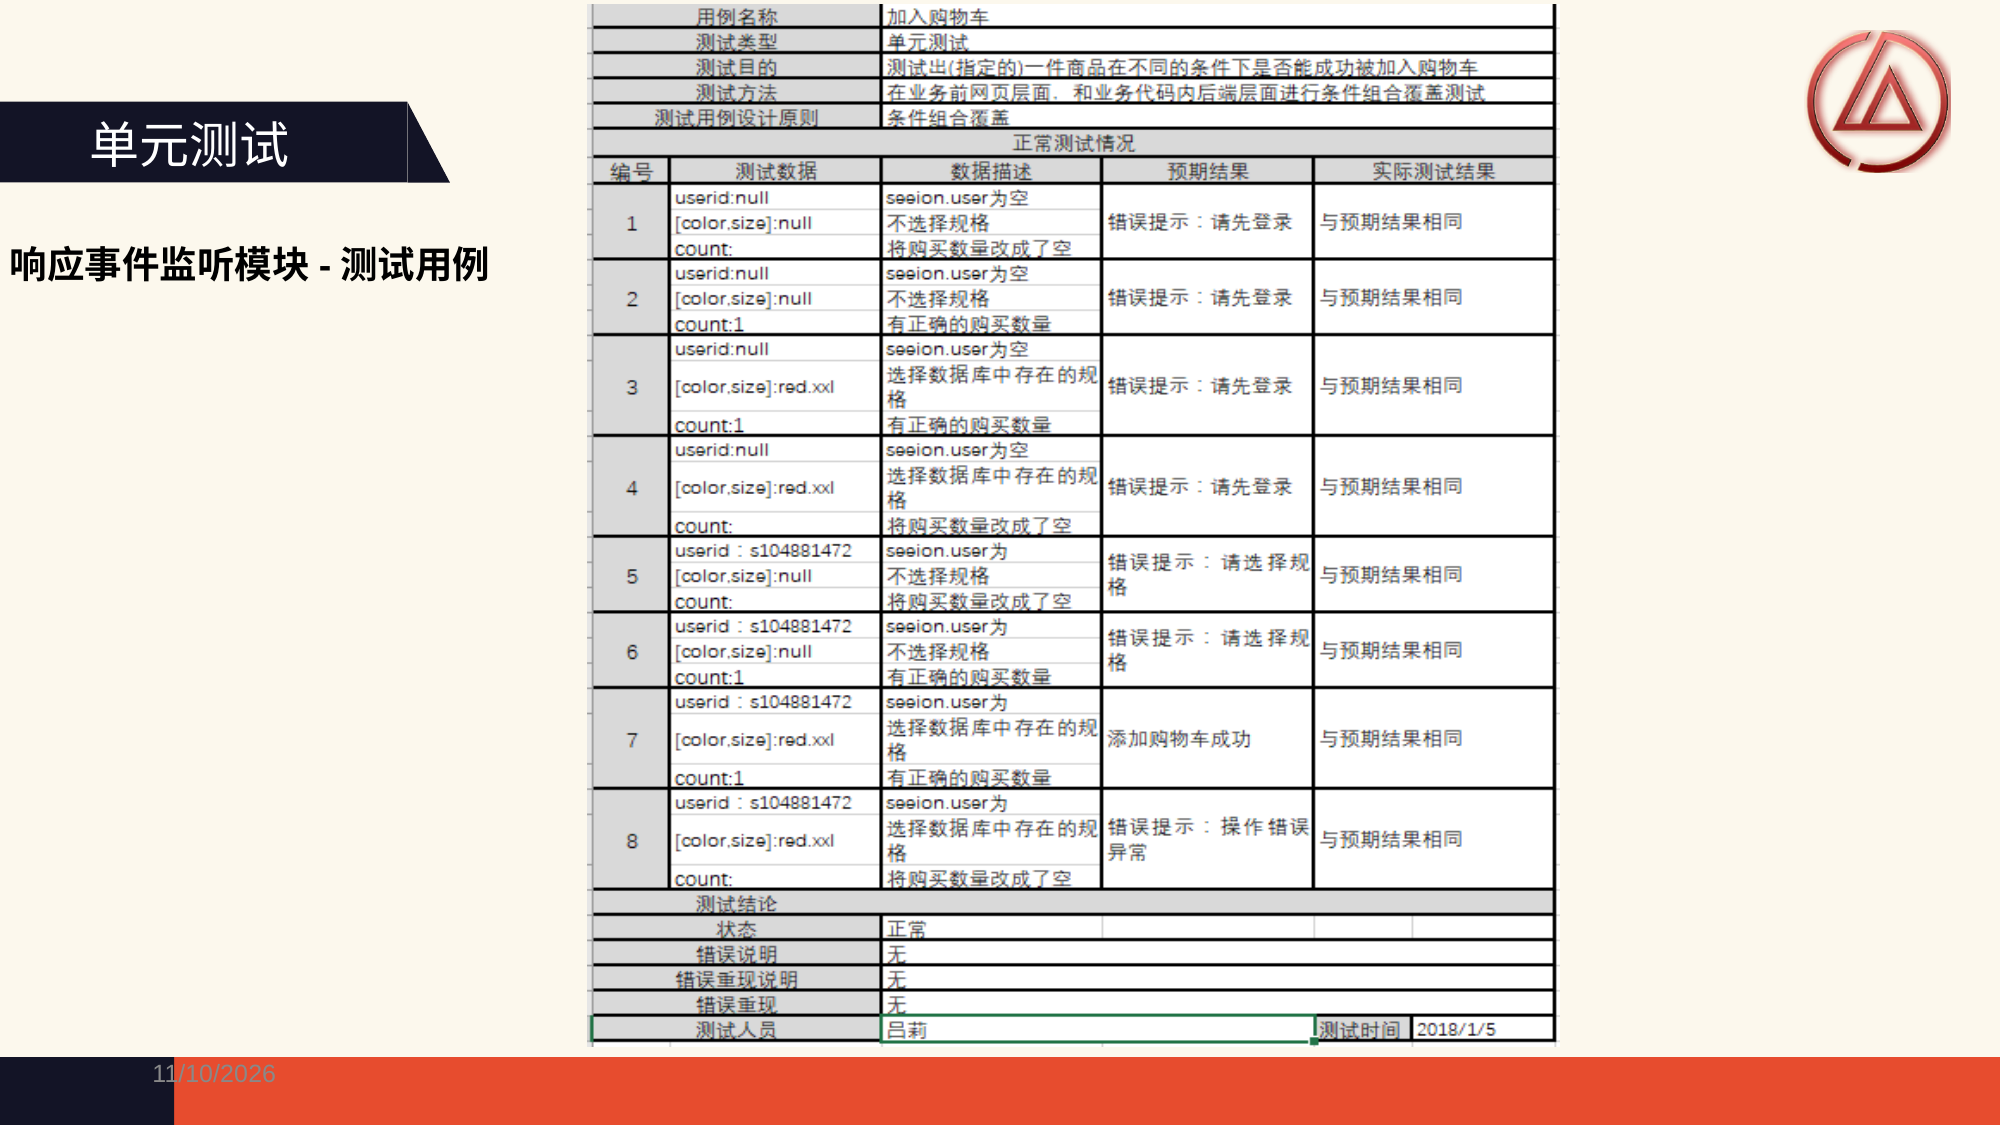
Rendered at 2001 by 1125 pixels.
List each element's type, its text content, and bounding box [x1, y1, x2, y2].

text_box 响应事件监听模块-测试用例 [0, 233, 506, 294]
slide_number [137, 1042, 588, 1103]
picture [1804, 30, 1951, 173]
picture [587, 4, 1560, 1048]
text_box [0, 101, 451, 183]
